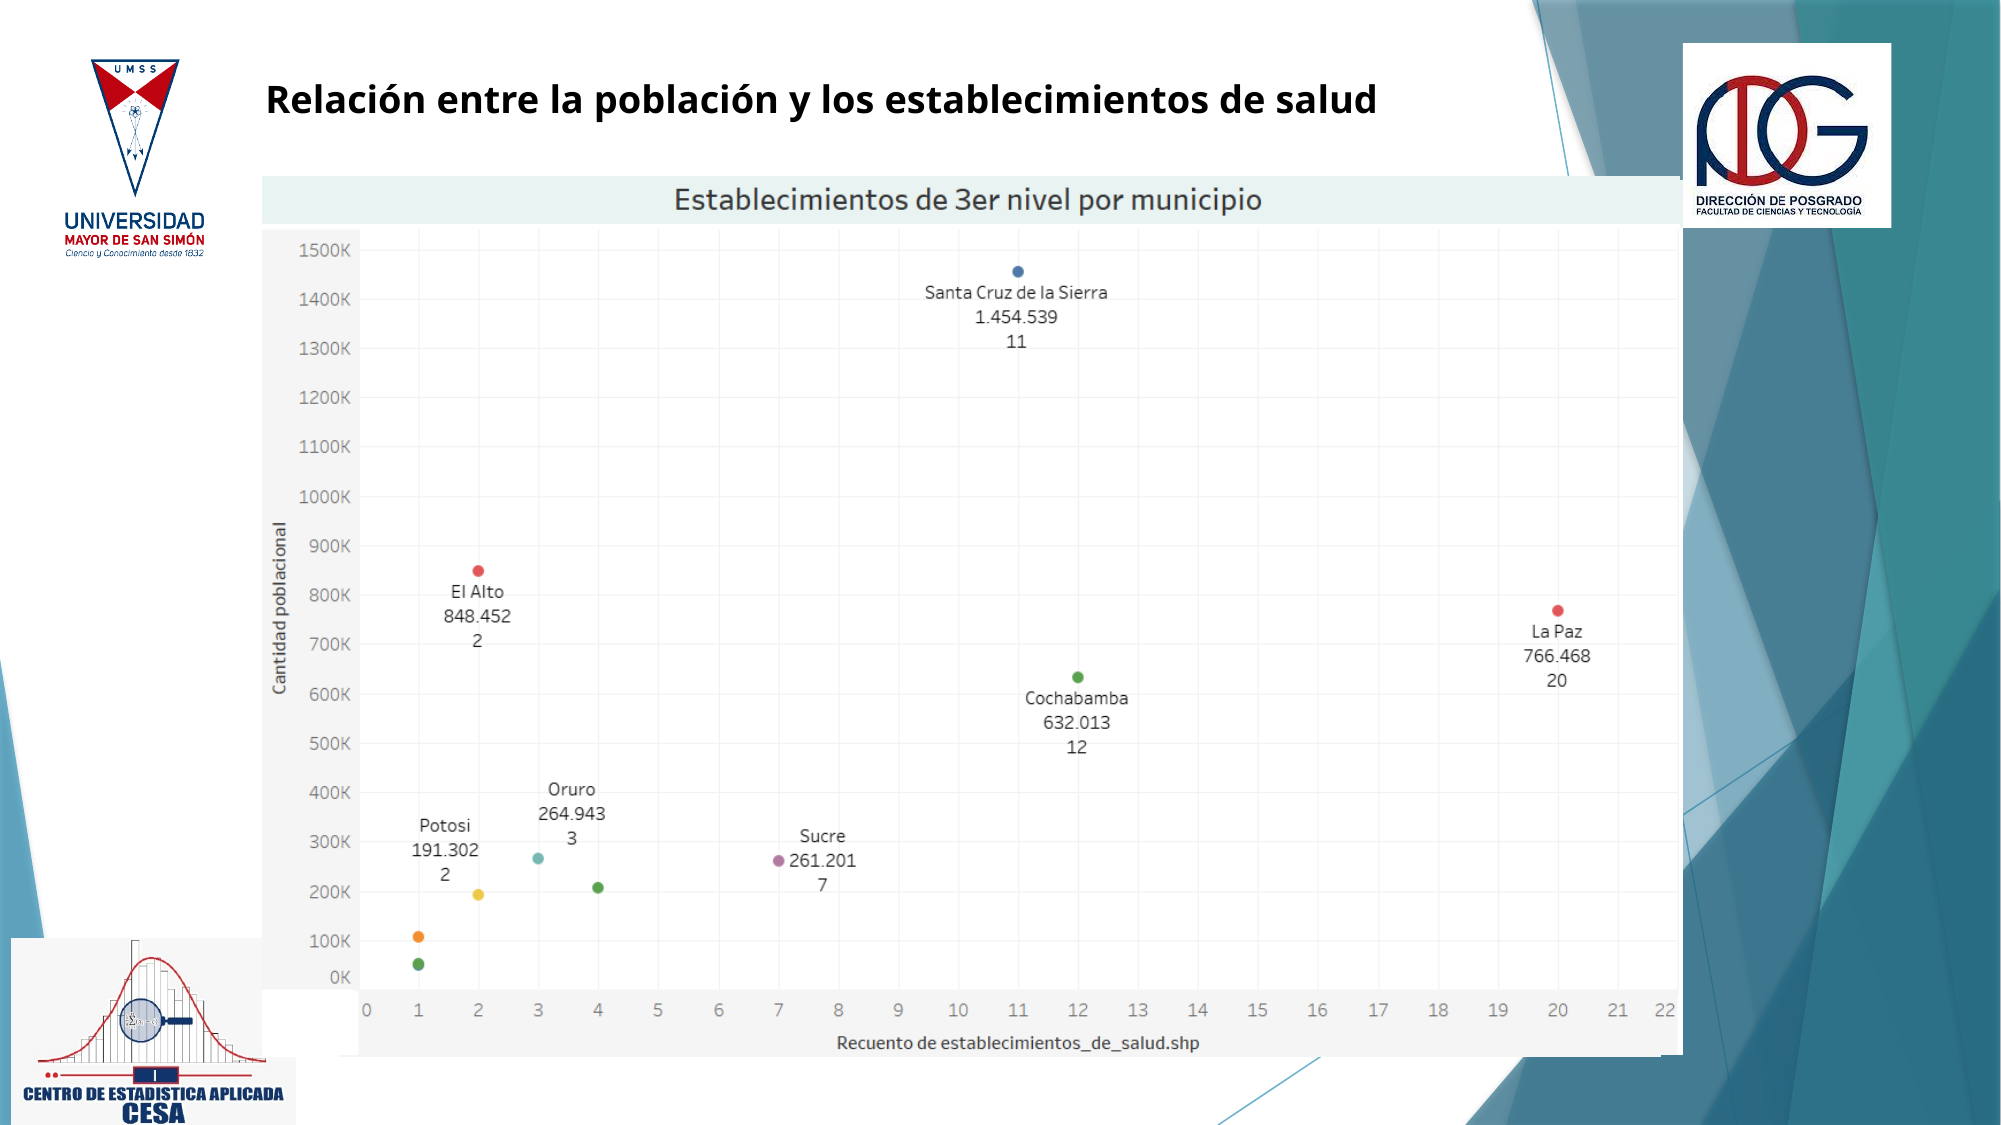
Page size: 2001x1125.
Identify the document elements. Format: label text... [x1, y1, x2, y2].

title Relación entre la población y los establecimientos de salud [250, 58, 1611, 158]
picture [64, 59, 205, 258]
picture [10, 42, 1893, 1125]
